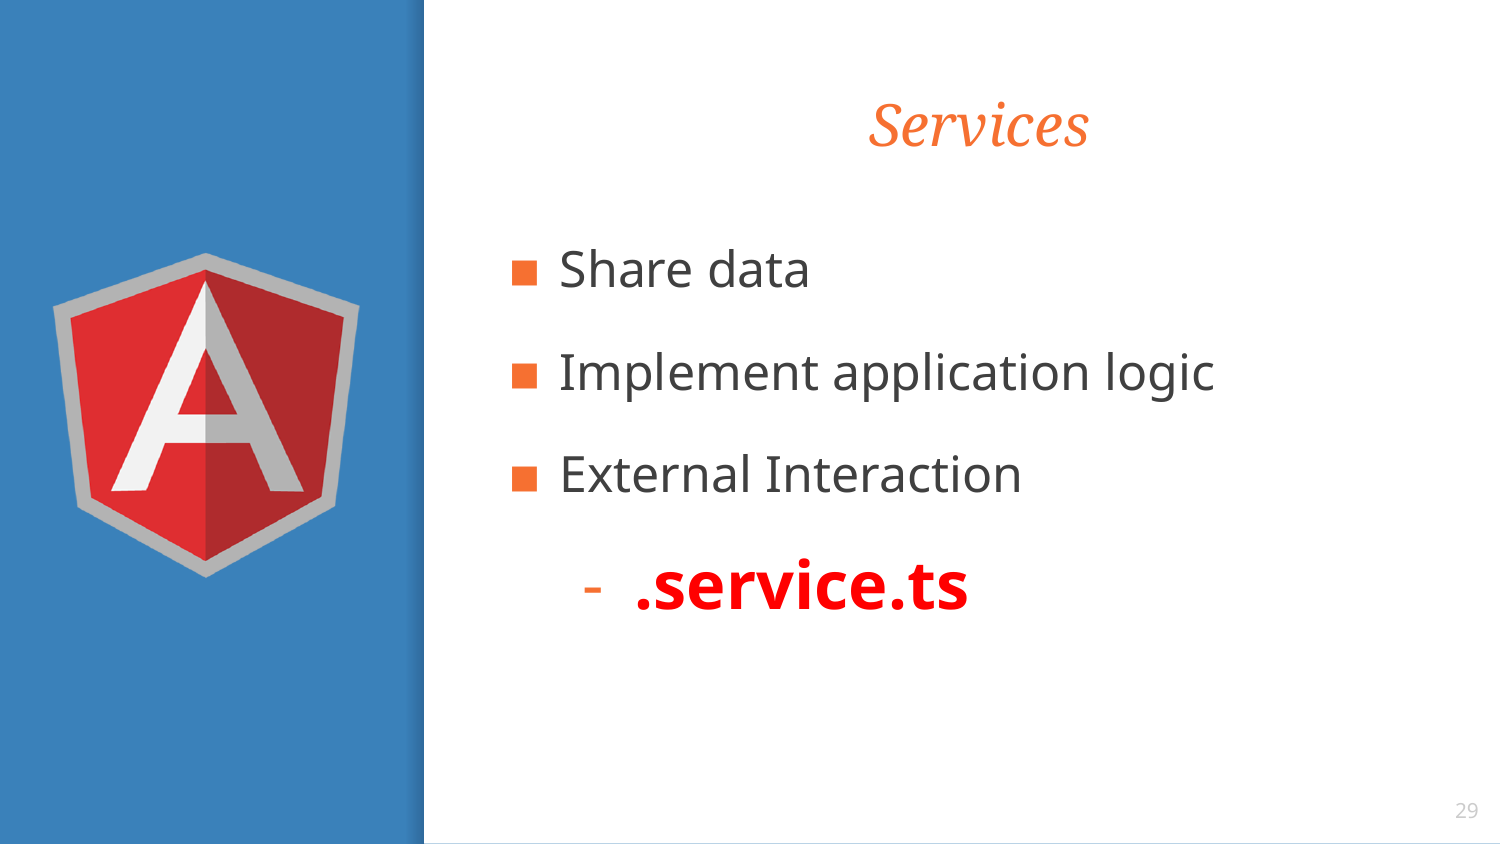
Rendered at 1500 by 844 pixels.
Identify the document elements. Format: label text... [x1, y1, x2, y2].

picture [6, 239, 407, 591]
list Services [479, 63, 1481, 262]
list Share data Implement application logic External Interaction .service.ts [469, 192, 1481, 726]
slide_number 29 [1403, 779, 1494, 844]
